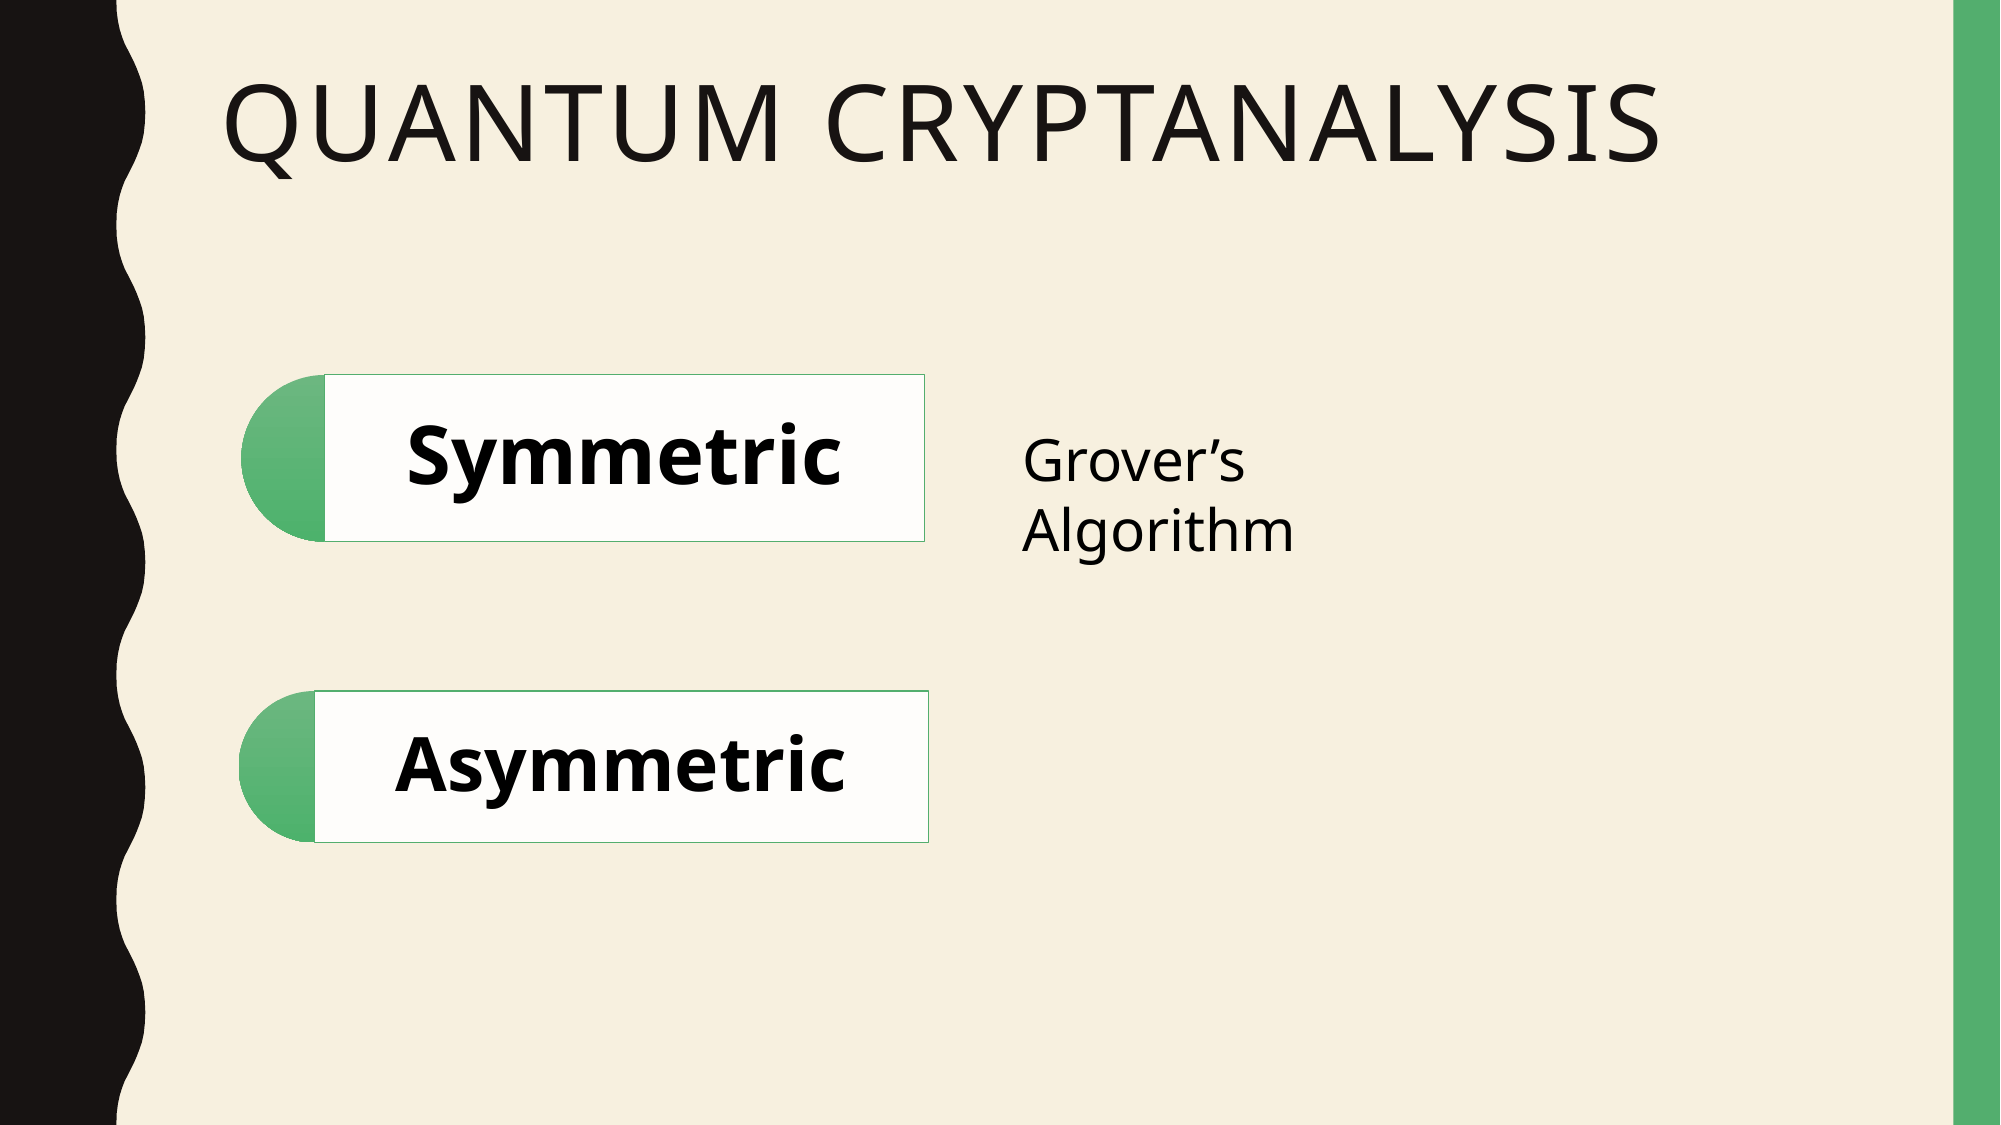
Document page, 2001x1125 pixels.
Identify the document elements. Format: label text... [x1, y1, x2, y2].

text_box Grover’s Algorithm [1007, 415, 1529, 571]
title Quantum cryptanalysis [205, 62, 1875, 308]
text_box [238, 675, 1434, 841]
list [241, 374, 925, 542]
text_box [238, 690, 929, 843]
